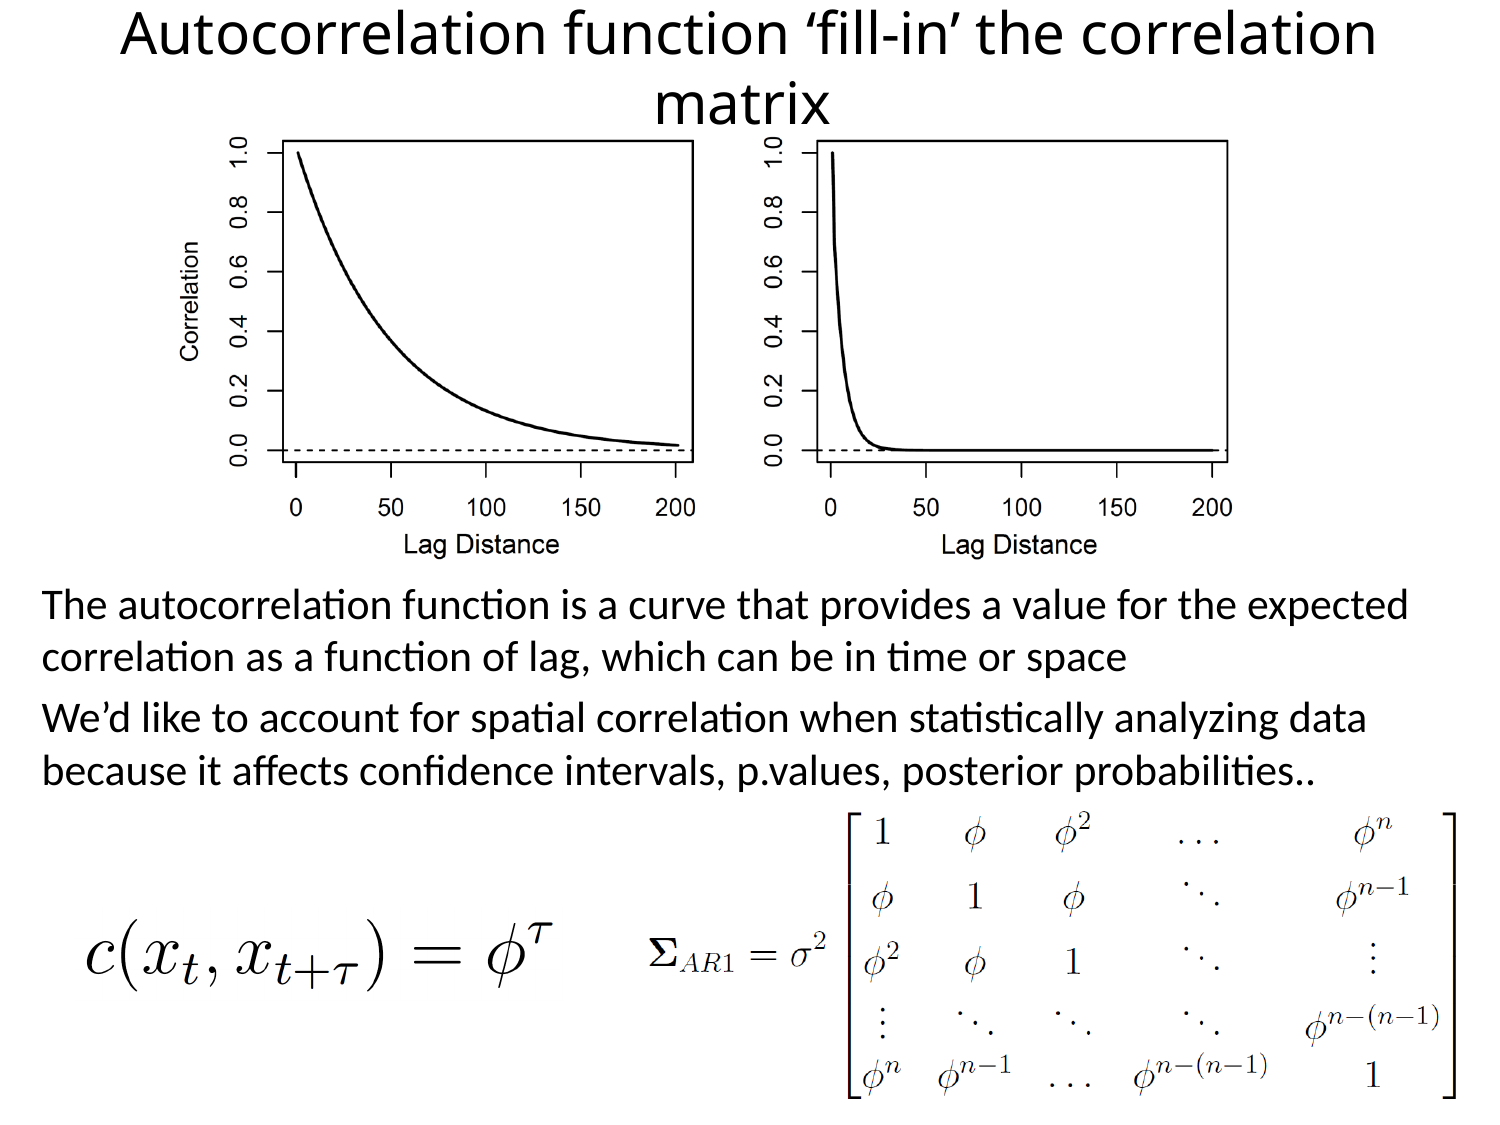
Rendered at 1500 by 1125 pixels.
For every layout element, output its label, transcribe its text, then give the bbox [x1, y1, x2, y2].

picture [74, 906, 563, 1001]
title Autocorrelation function ‘fill-in’ the correlation matrix [75, 32, 1425, 100]
list The autocorrelation function is a curve that provides a value for the expected correlation as a function of lag, which can be in time or space We’d like to account for spatial correlation when statistically analyzing data because it affects confidence intervals, p.values, posterior probabilities.. [26, 567, 1477, 1121]
picture [174, 127, 1251, 576]
picture [637, 802, 1466, 1113]
